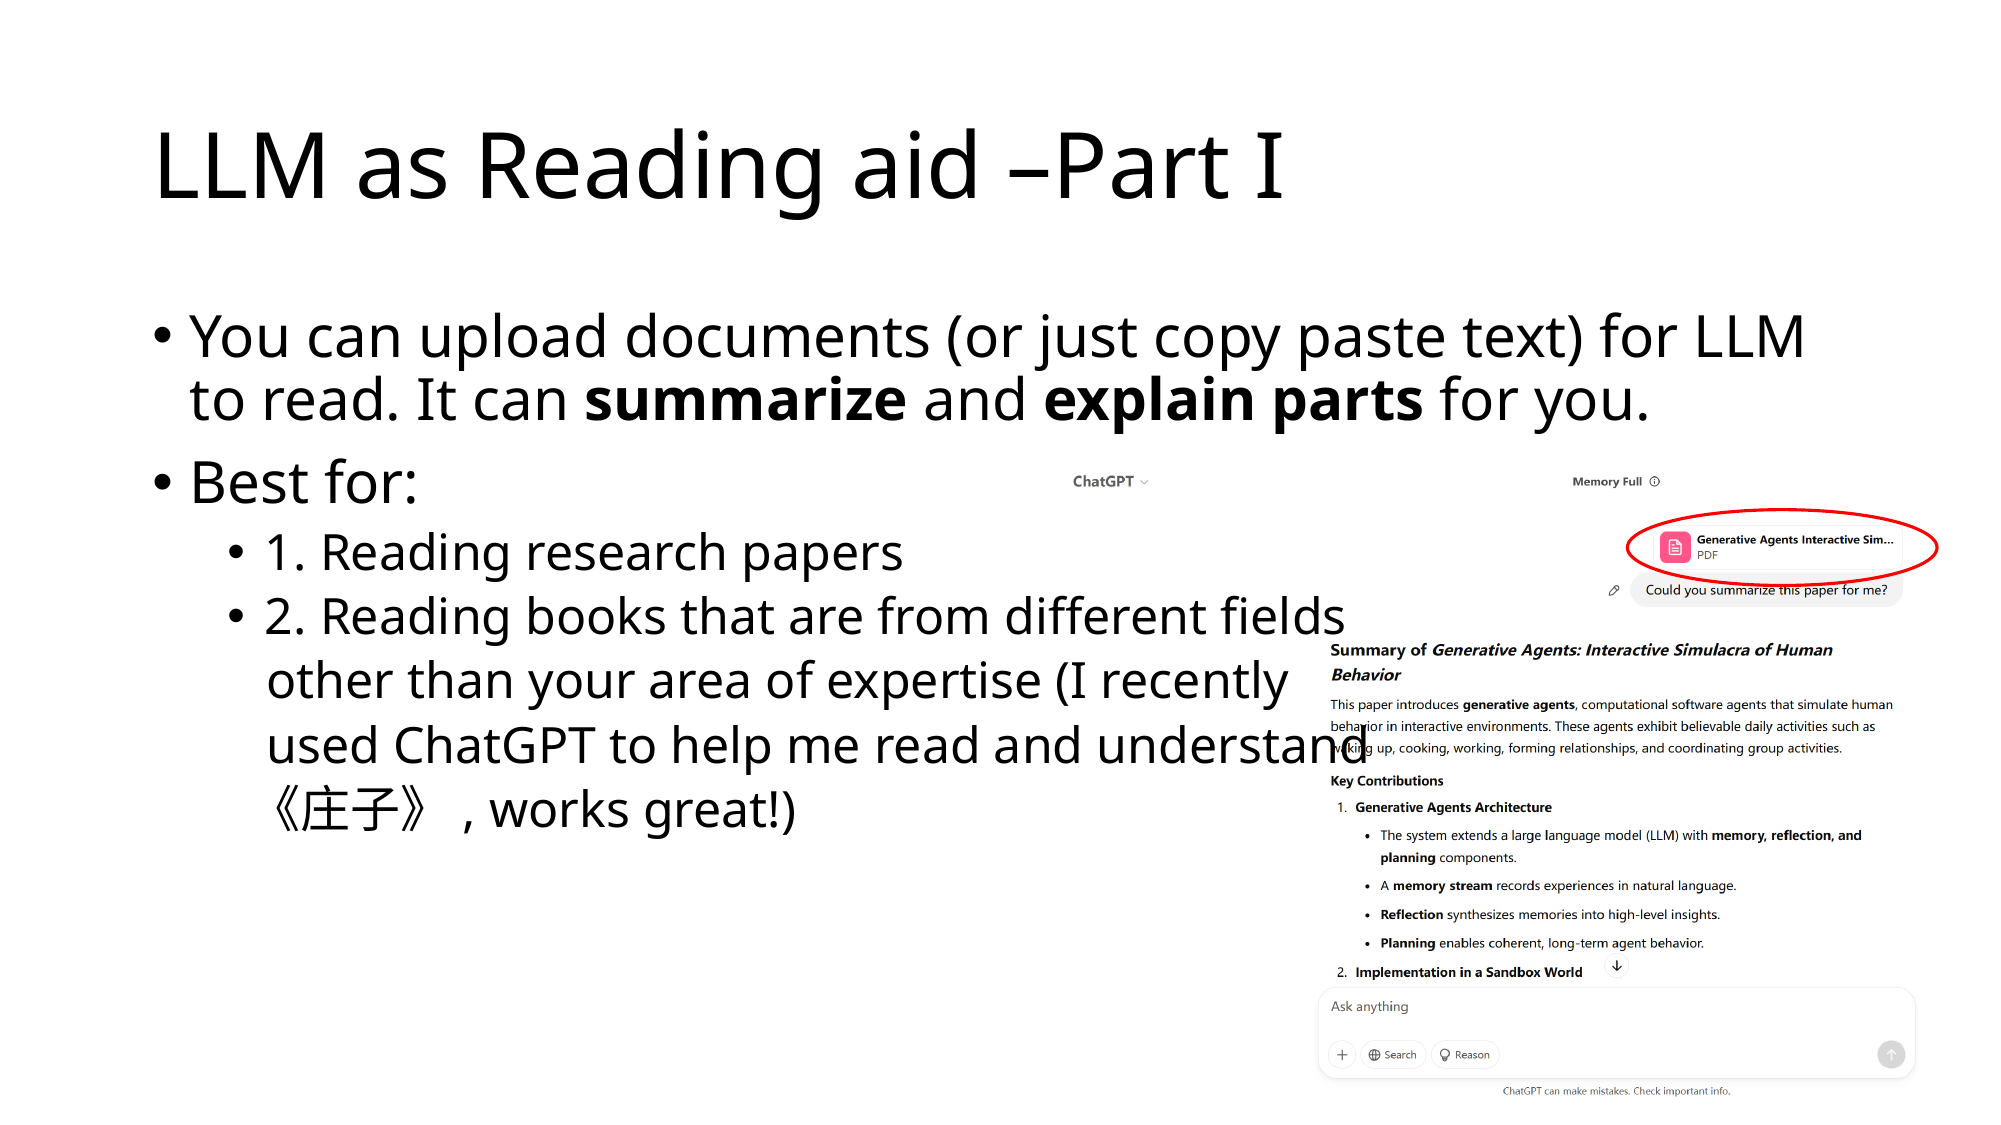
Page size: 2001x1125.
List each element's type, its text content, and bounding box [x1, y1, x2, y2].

title LLM as Reading aid –Part I [137, 59, 1863, 278]
picture [1067, 463, 1969, 1102]
list You can upload documents (or just copy paste text) for LLM to read. It can summarize and explain parts for you. Best for: 1. Reading research papers 2. Reading books that are from different fields other than your area of expertise (I recently used ChatGPT to help me read and understand 《庄子》, works great!) [137, 299, 1863, 1014]
